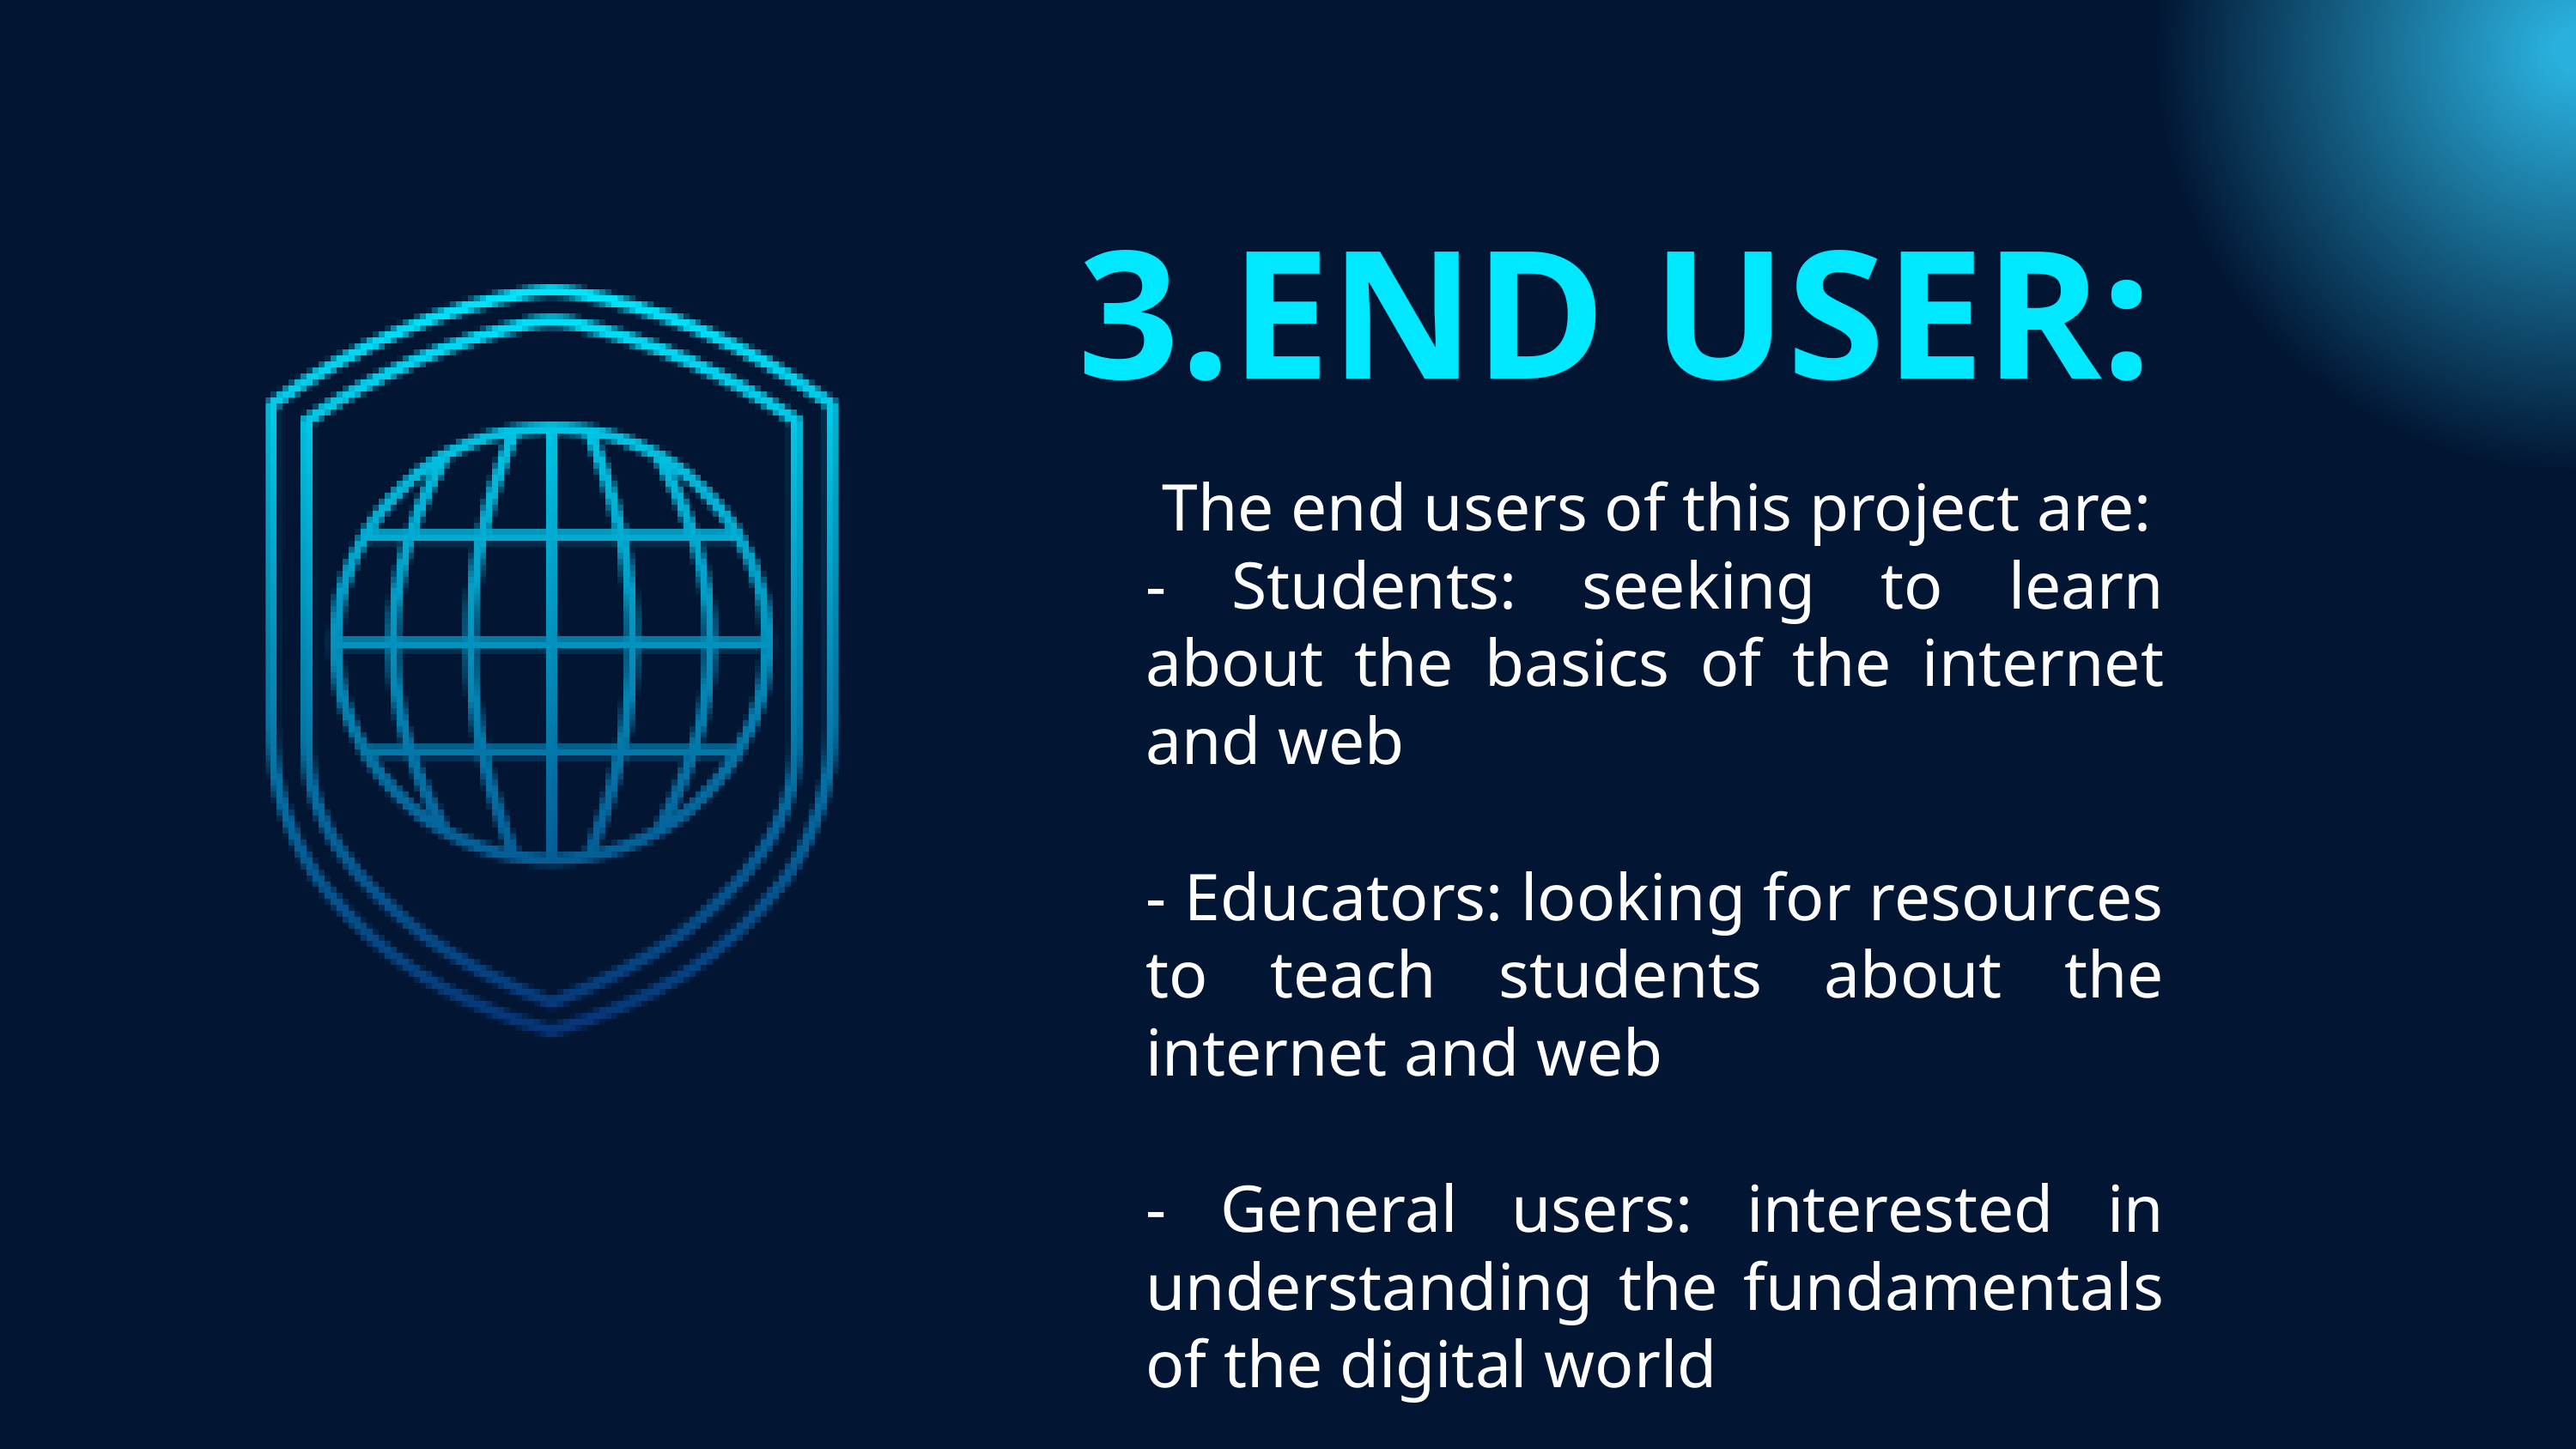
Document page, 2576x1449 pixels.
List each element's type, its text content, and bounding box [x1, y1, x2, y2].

text_box The end users of this project are: - Students: seeking to learn about the basics of the internet and web - Educators: looking for resources to teach students about the internet and web - General users: interested in understanding the fundamentals of the digital world [1145, 387, 2165, 1449]
text_box [2112, 0, 2576, 515]
text_box [265, 284, 839, 1037]
text_box 3.END USER: [1078, 256, 2427, 415]
